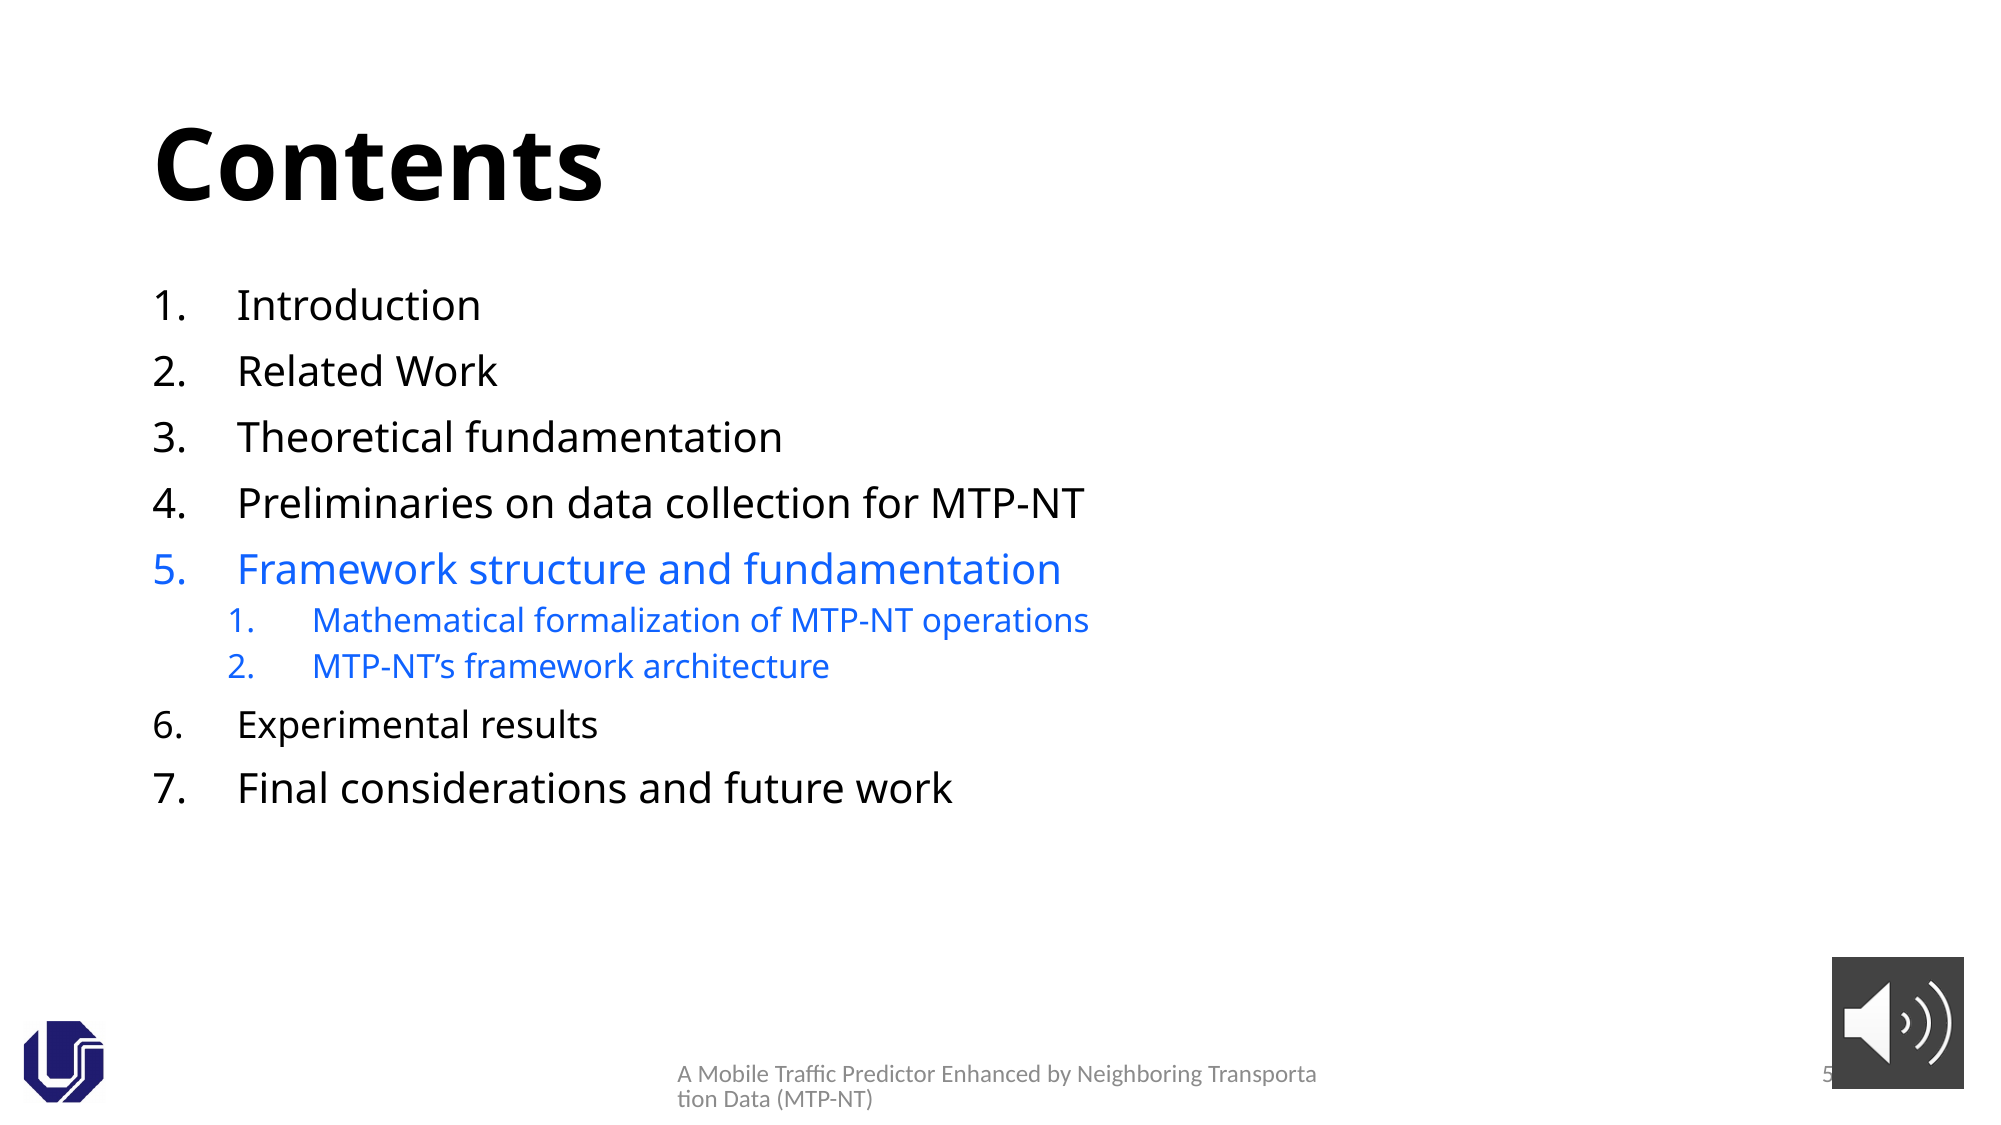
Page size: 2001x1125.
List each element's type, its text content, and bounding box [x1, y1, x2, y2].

slide_number 59 [1412, 1042, 1863, 1103]
footer A Mobile Traffic Predictor Enhanced by Neighboring Transportation Data (MTP-NT) [662, 1042, 1338, 1103]
picture [23, 1021, 106, 1103]
title Contents [137, 59, 1863, 277]
picture [1831, 956, 1965, 1090]
list Introduction Related Work Theoretical fundamentation Preliminaries on data collection for MTP-NT Framework structure and fundamentation Mathematical formalization of MTP-NT operations MTP-NT’s framework architecture Experimental results Final considerations and future work [137, 277, 1863, 1014]
